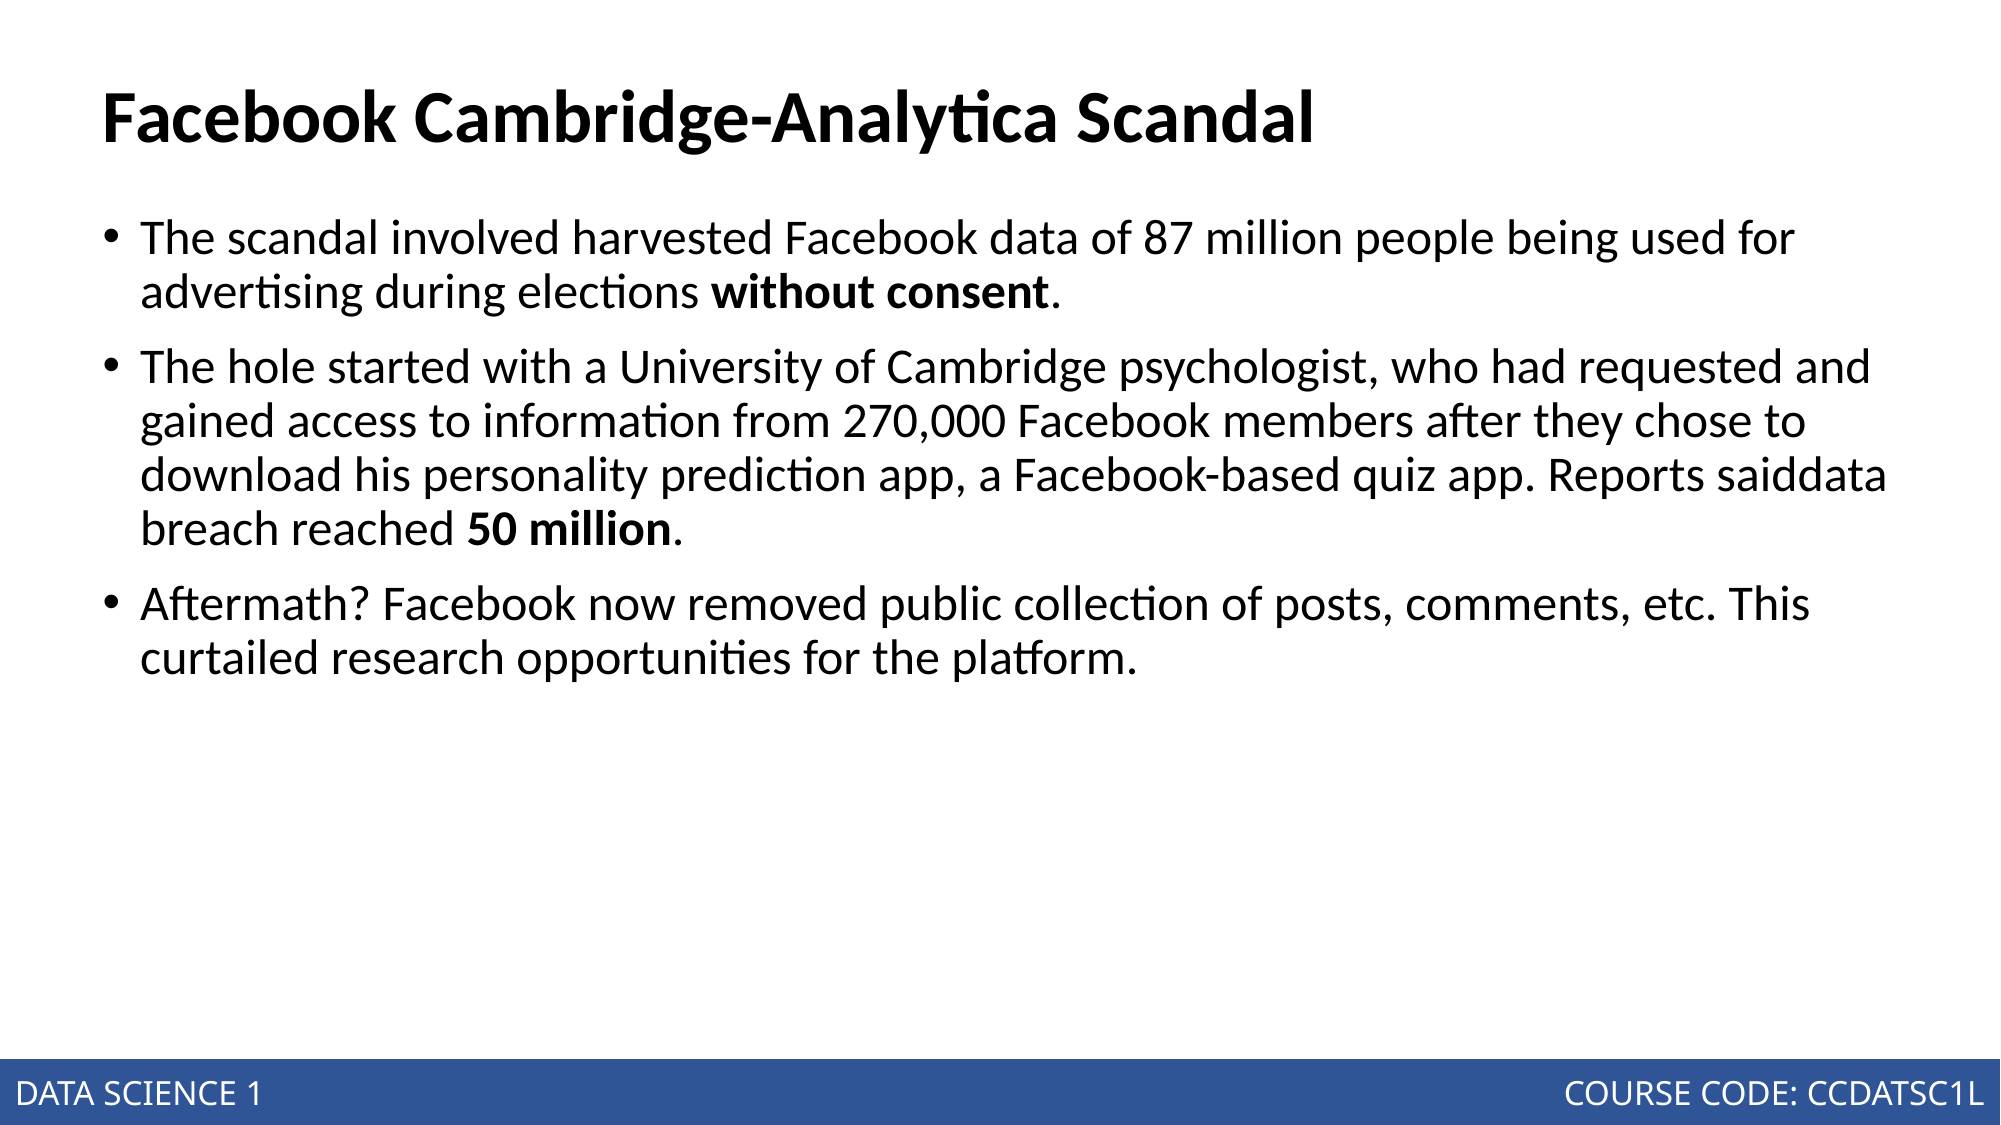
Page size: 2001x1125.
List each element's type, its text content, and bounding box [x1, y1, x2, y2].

text_box [0, 1059, 2000, 1125]
text_box COURSE CODE: CCDATSC1L [1516, 1064, 2000, 1120]
title Facebook Cambridge-Analytica Scandal [87, 59, 1935, 177]
list The scandal involved harvested Facebook data of 87 million people being used for advertising during elections without consent. The hole started with a University of Cambridge psychologist, who had requested and gained access to information from 270,000 Facebook members after they chose to download his personality prediction app, a Facebook-based quiz app. Reports saiddata breach reached 50 million. Aftermath? Facebook now removed public collection of posts, comments, etc. This curtailed research opportunities for the platform. [87, 203, 1935, 1014]
text_box DATA SCIENCE 1 [0, 1064, 595, 1120]
